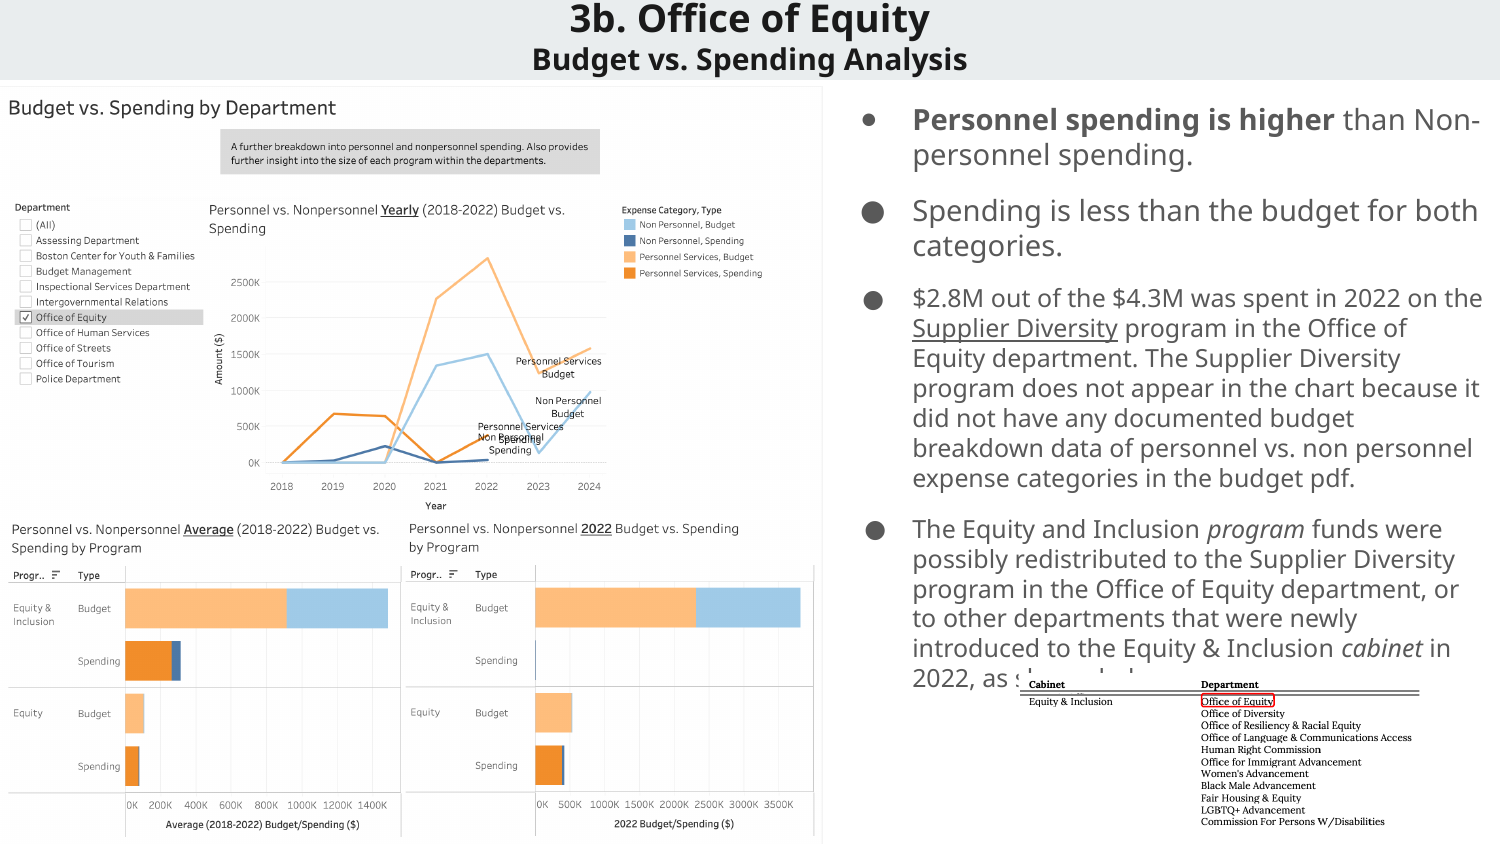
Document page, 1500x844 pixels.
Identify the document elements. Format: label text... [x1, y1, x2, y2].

text_box Personnel spending is higher than Non-personnel spending. Spending is less than the budget for both categories. $2.8M out of the $4.3M was spent in 2022 on the Supplier Diversity program in the Office of Equity department. The Supplier Diversity program does not appear in the chart because it did not have any documented budget breakdown data of personnel vs. non personnel expense categories in the budget pdf. The Equity and Inclusion program funds were possibly redistributed to the Supplier Diversity program in the Office of Equity department, or to other departments that were newly introduced to the Equity & Inclusion cabinet in 2022, as shown below: [823, 86, 1500, 823]
picture [0, 85, 823, 844]
title 3b. Office of Equity Budget vs. Spending Analysis [51, 0, 1449, 74]
picture [1018, 673, 1420, 829]
